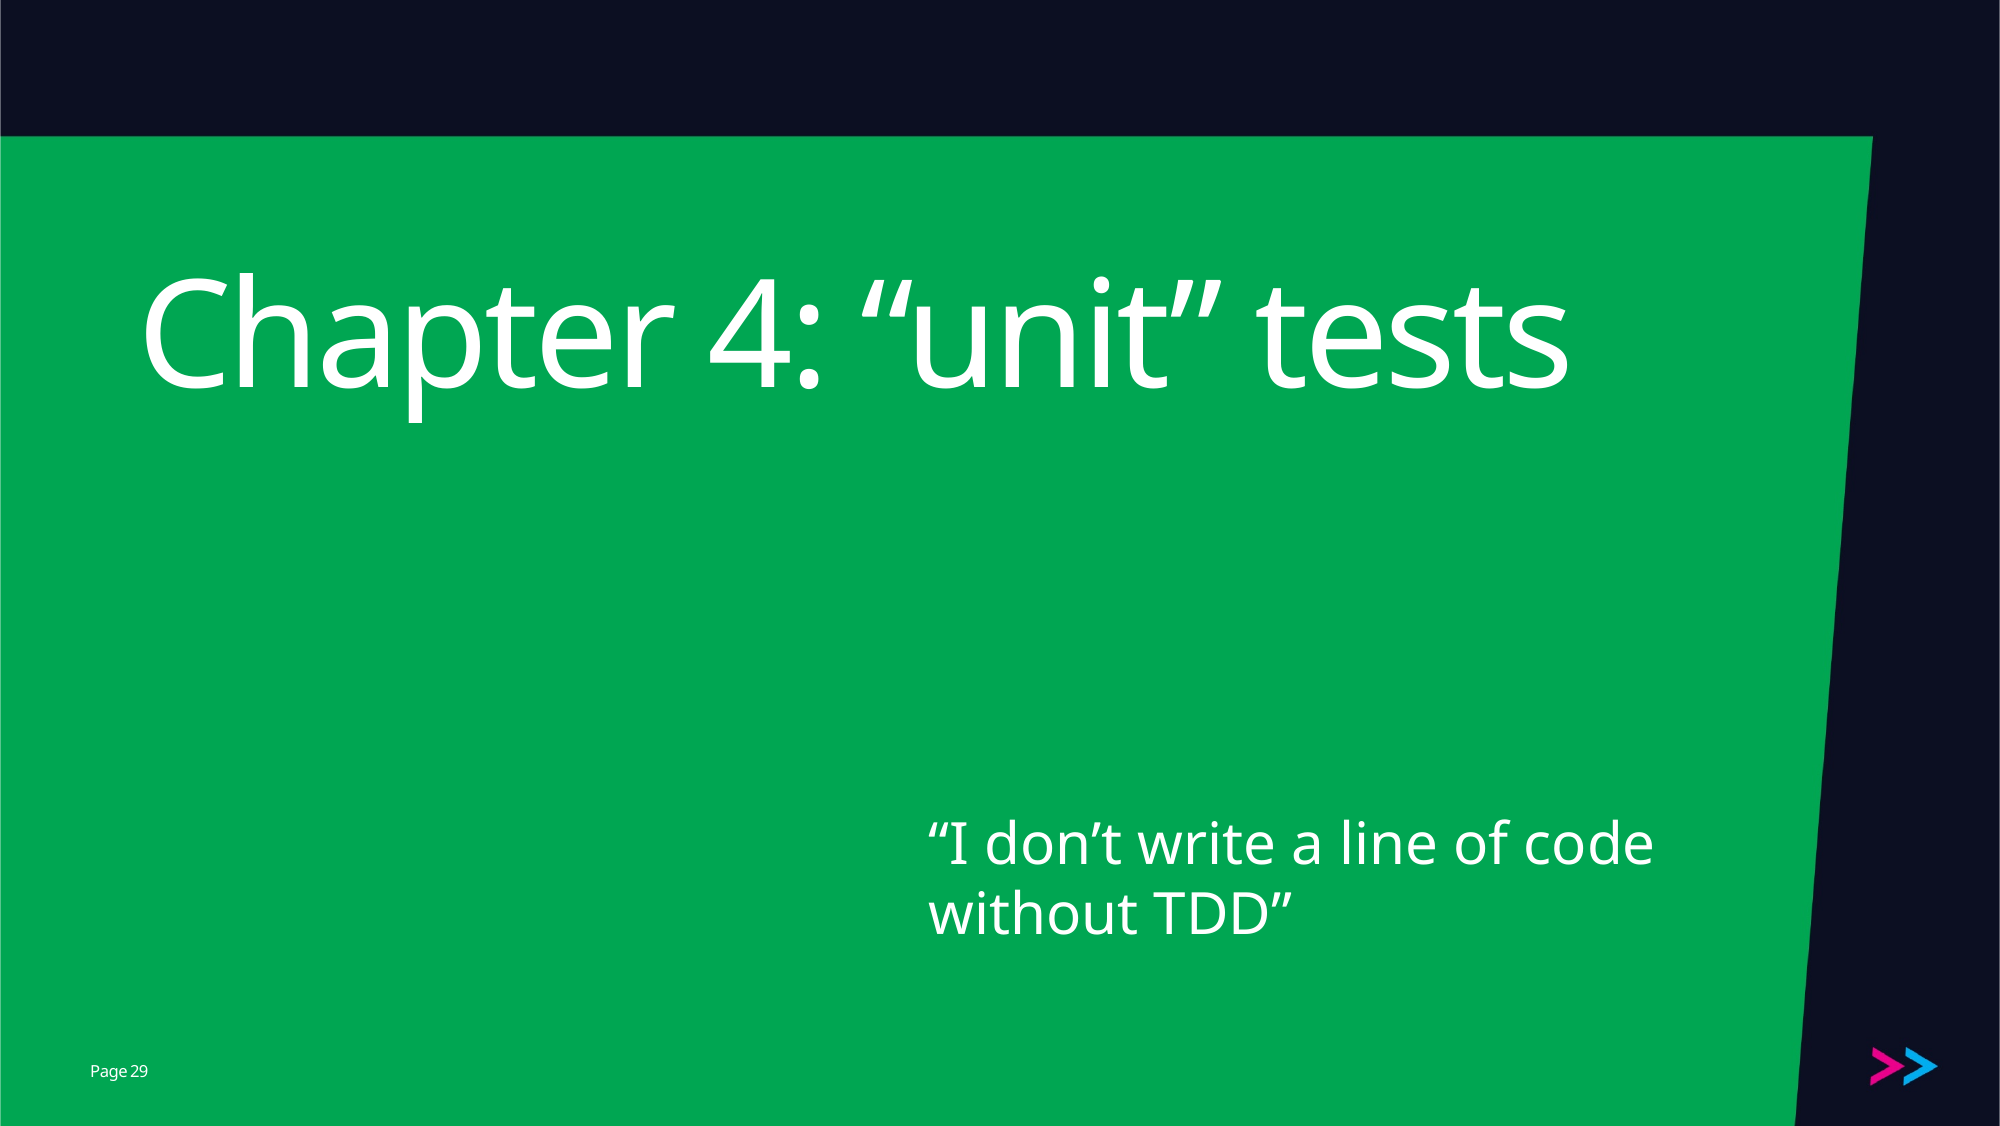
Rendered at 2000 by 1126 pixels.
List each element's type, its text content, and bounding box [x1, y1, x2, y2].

title Chapter 4: “unit” tests [137, 267, 1786, 445]
picture [0, 0, 2000, 1126]
slide_number 29 [130, 1061, 166, 1113]
text_box “I don’t write a line of code without TDD” [913, 798, 1781, 954]
